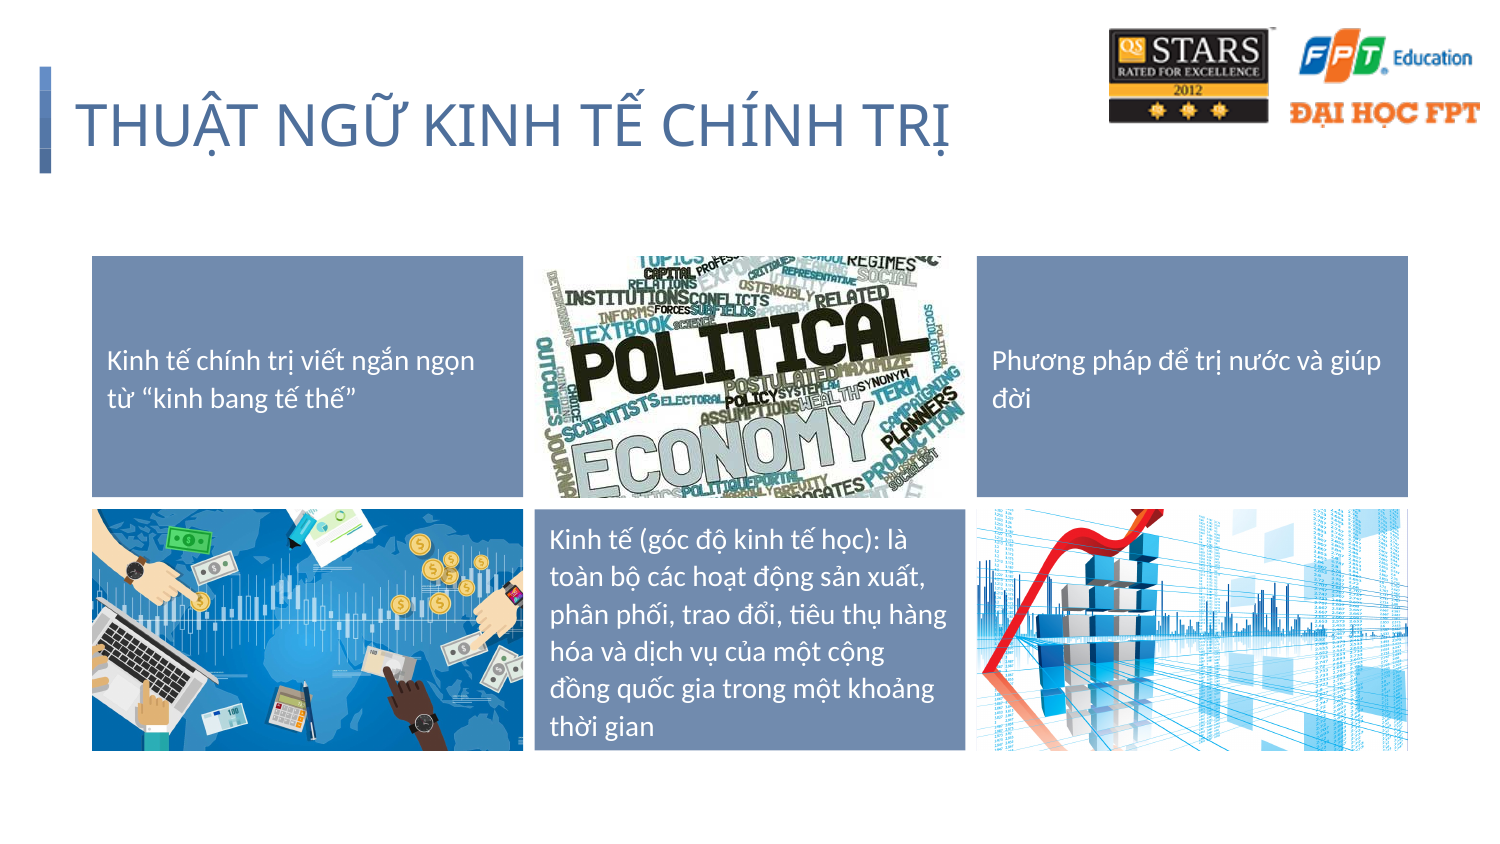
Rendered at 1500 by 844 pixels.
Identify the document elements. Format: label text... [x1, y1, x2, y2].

picture [534, 255, 966, 498]
text_box Kinh tế chính trị viết ngắn ngọn từ “kinh bang tế thế” [92, 256, 524, 498]
text_box Phương pháp để trị nước và giúp đời [976, 256, 1408, 498]
picture [976, 509, 1409, 751]
picture [91, 509, 524, 751]
title THUẬT NGỮ KINH TẾ CHÍNH TRỊ [60, 72, 1449, 167]
text_box Kinh tế (góc độ kinh tế học): là toàn bộ các hoạt động sản xuất, phân phối, trao đổi, tiêu thụ hàng hóa và dịch vụ của một cộng đồng quốc gia trong một khoảng thời gian [534, 509, 966, 751]
picture [1109, 27, 1480, 128]
